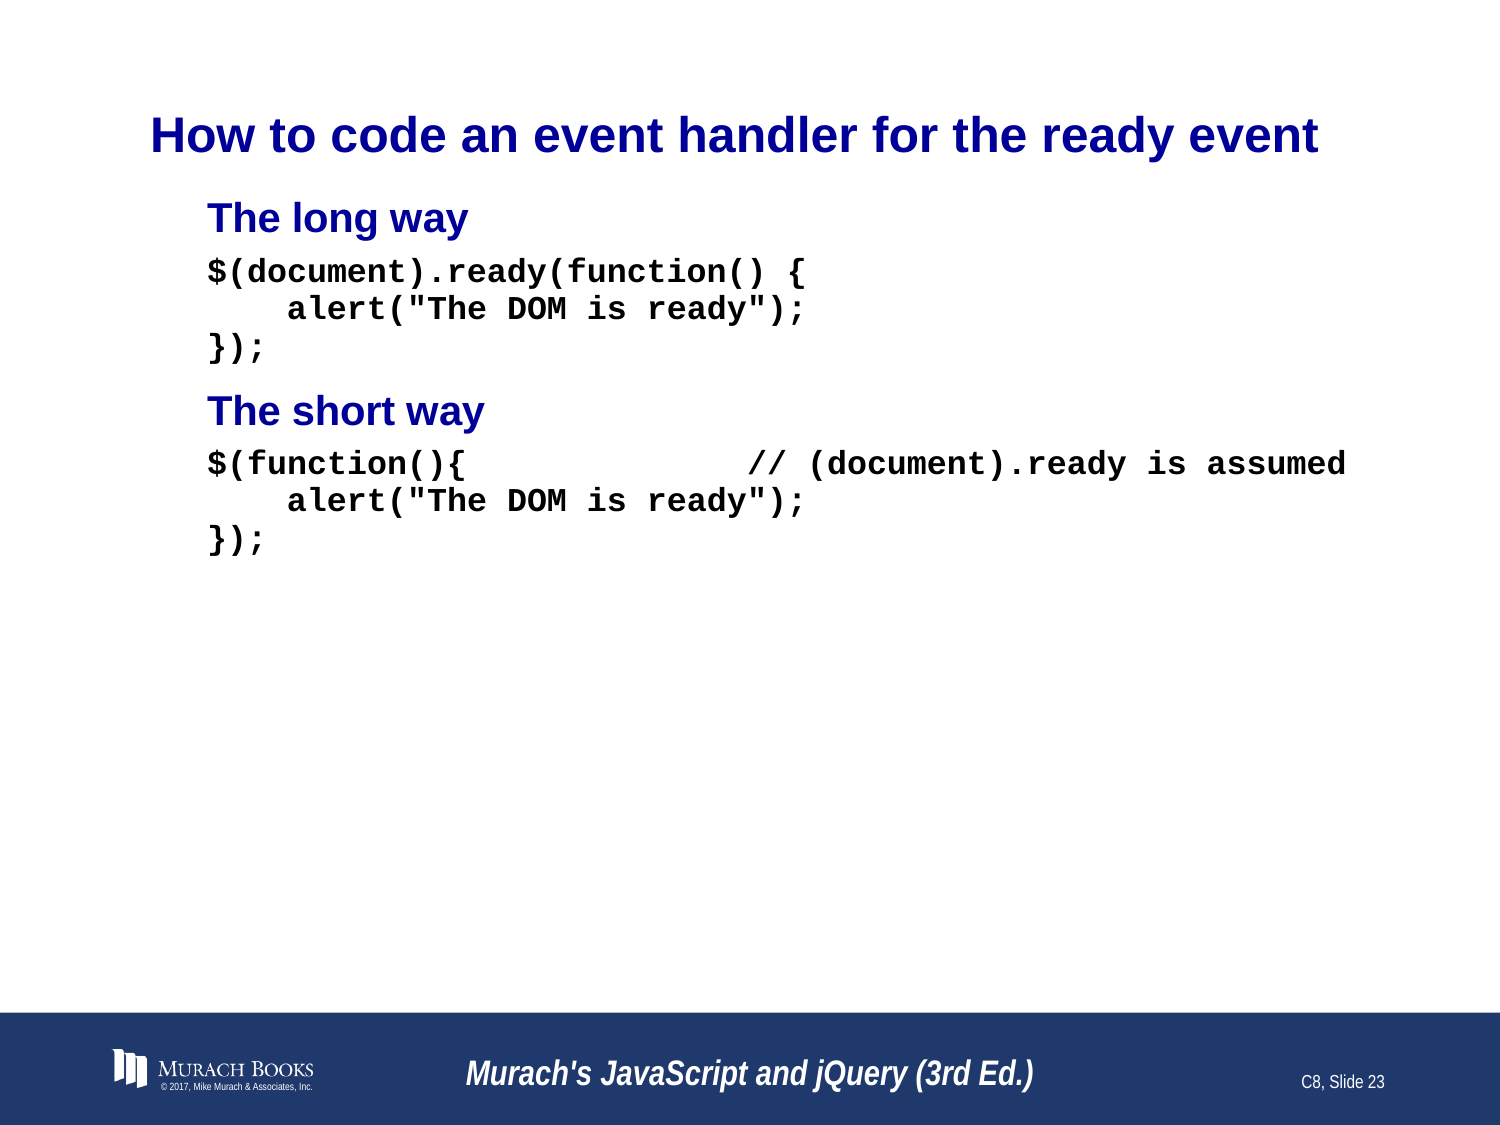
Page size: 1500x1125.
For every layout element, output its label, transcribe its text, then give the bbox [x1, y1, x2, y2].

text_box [149, 174, 1350, 560]
slide_number C8, Slide 23 [1087, 1025, 1400, 1100]
footer © 2017, Mike Murach & Associates, Inc. [12, 1025, 463, 1100]
slide_number Murach's JavaScript and jQuery (3rd Ed.) [463, 1025, 1050, 1100]
title How to code an event handler for the ready event [150, 102, 1350, 164]
